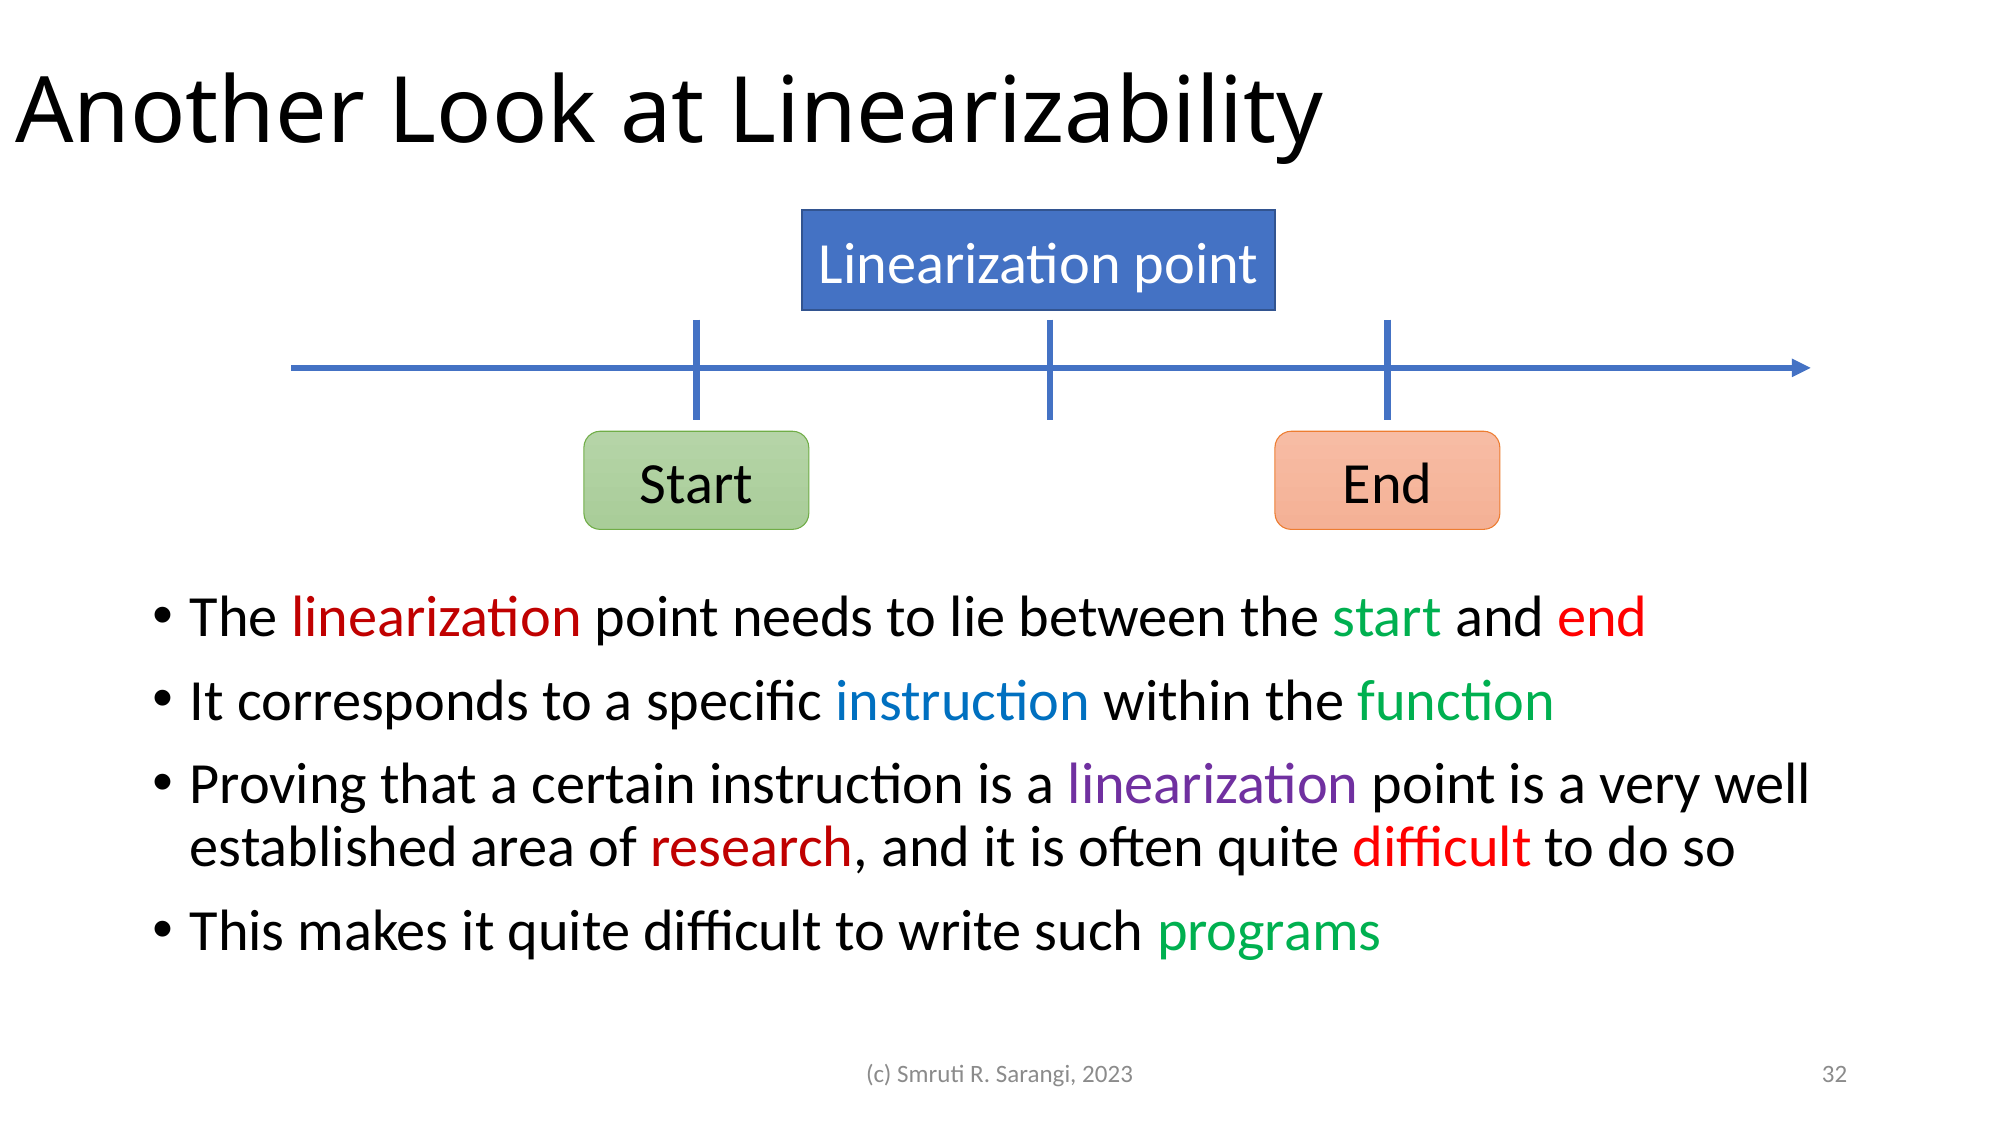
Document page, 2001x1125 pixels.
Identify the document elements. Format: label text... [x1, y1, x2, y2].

text_box Linearization point [801, 209, 1276, 311]
title Another Look at Linearizability [0, 4, 1942, 222]
footer (c) Smruti R. Sarangi, 2023 [662, 1042, 1338, 1103]
text_box End [1274, 430, 1501, 530]
text_box Start [583, 430, 810, 530]
list The linearization point needs to lie between the start and end It corresponds to a specific instruction within the function Proving that a certain instruction is a linearization point is a very well established area of research, and it is often quite difficult to do so This makes it quite difficult to write such programs [137, 578, 1863, 1014]
slide_number 32 [1412, 1042, 1863, 1103]
